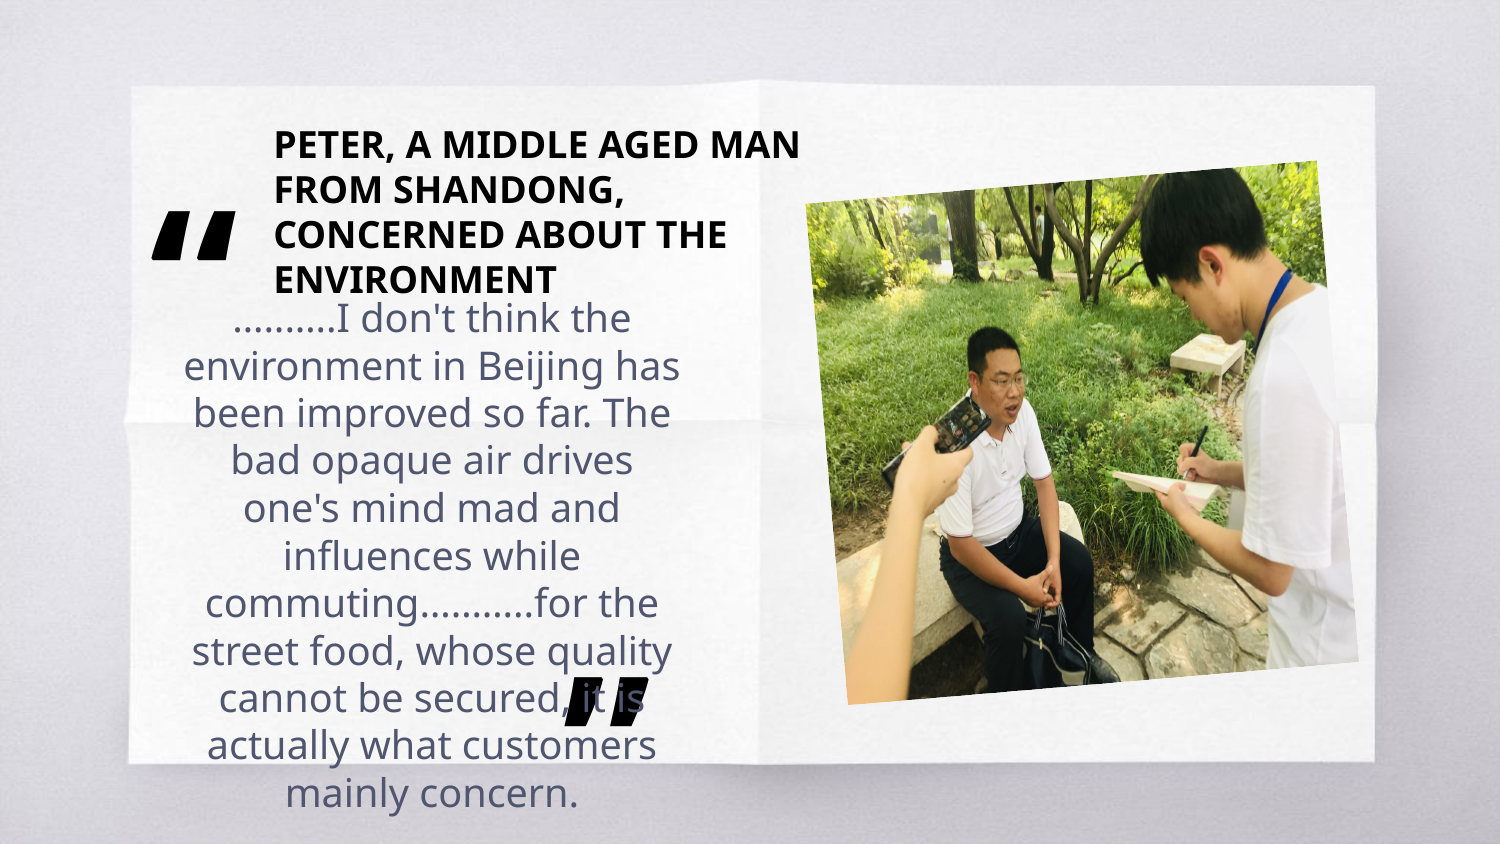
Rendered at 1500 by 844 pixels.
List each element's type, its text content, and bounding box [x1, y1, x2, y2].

list …...….I don't think the environment in Beijing has been improved so far. The bad opaque air drives one's mind mad and influences while commuting………..for the street food, whose quality cannot be secured, it is actually what customers mainly concern. [167, 281, 697, 670]
picture [0, 0, 1500, 844]
text_box ” [547, 605, 785, 785]
text_box “ [134, 139, 310, 318]
text_box PETER, A MIDDLE AGED MAN FROM SHANDONG, CONCERNED ABOUT THE ENVIRONMENT [258, 106, 842, 262]
